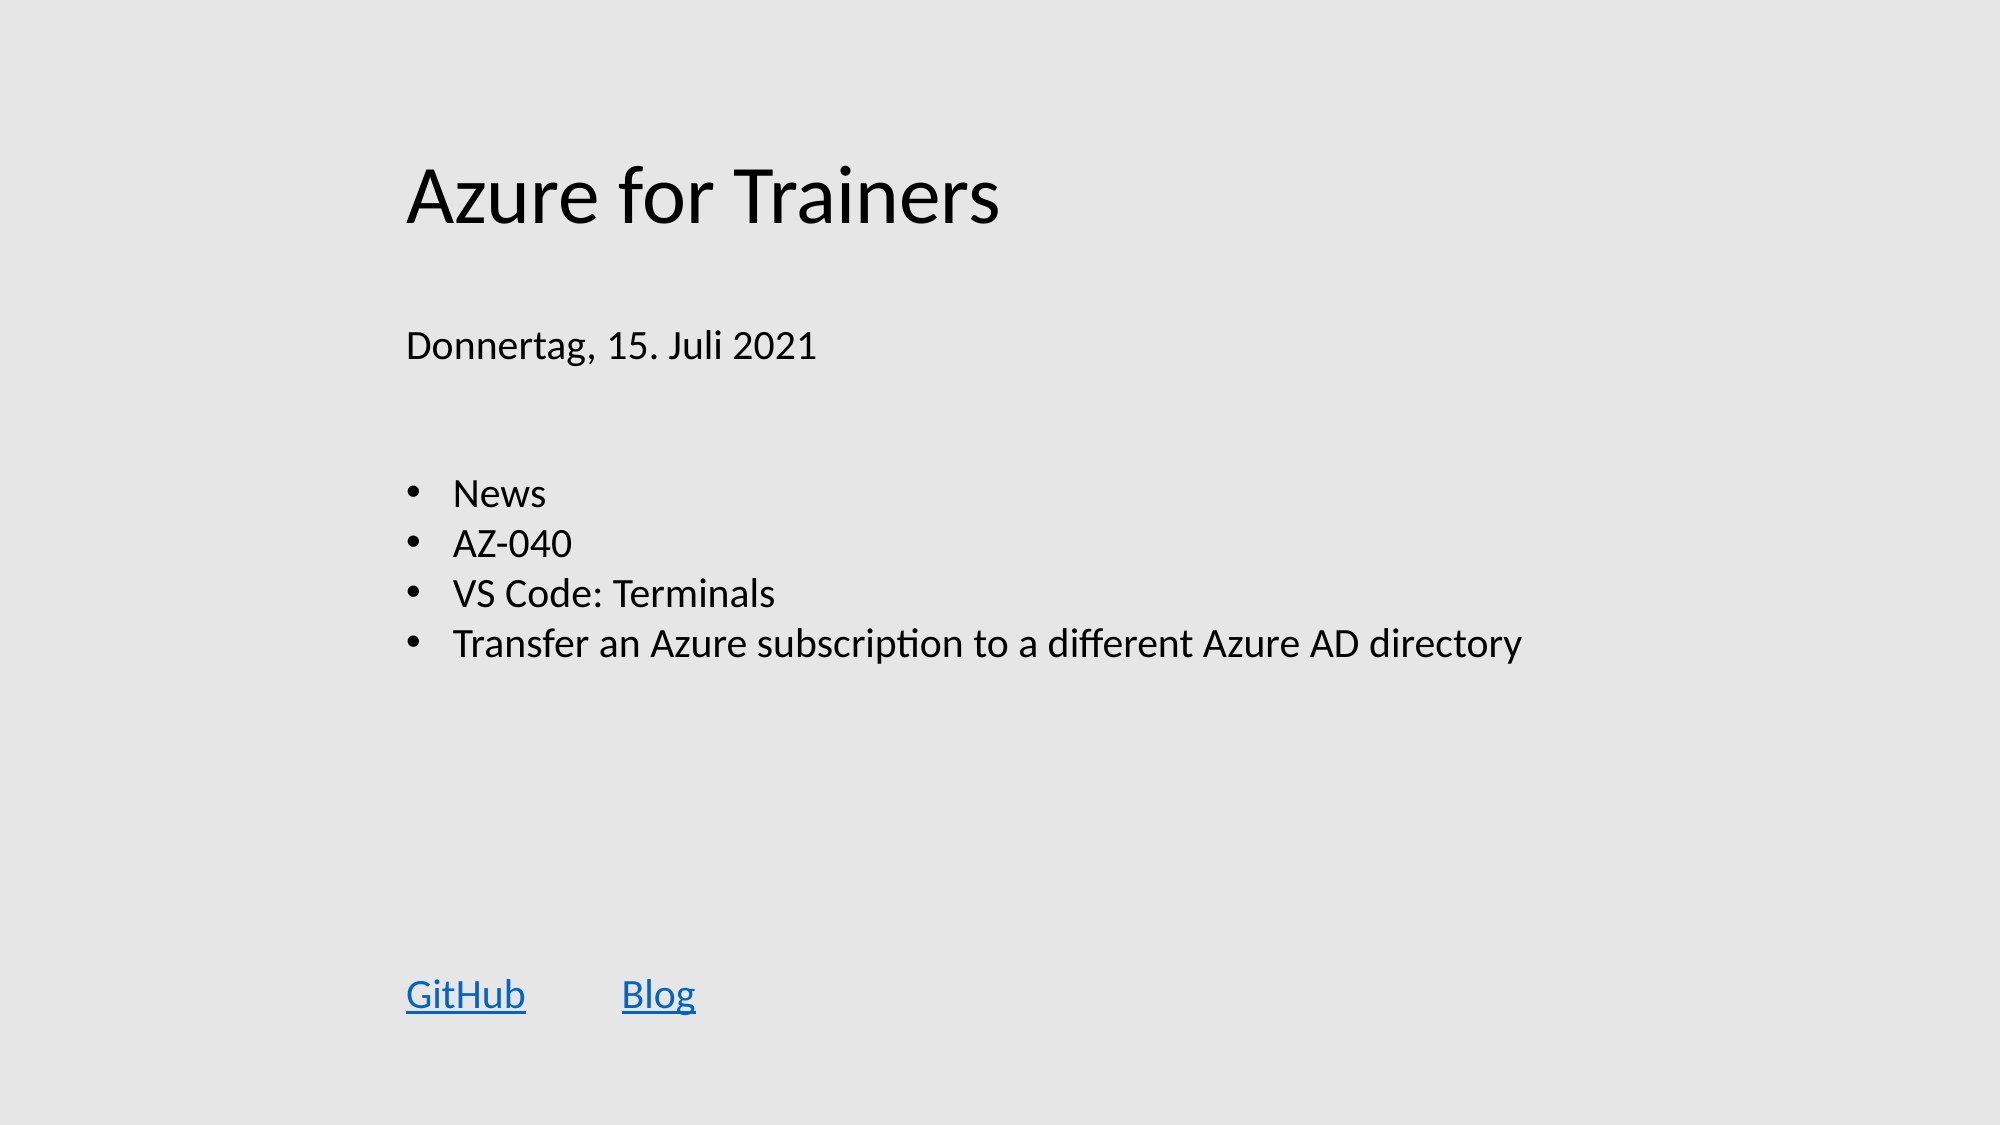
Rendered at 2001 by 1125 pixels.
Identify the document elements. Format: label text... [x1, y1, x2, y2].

text_box News AZ-040 VS Code: Terminals Transfer an Azure subscription to a different Azure AD directory [391, 458, 1678, 674]
text_box Blog [606, 959, 767, 1025]
text_box GitHub [391, 959, 593, 1025]
text_box Donnertag, 15. Juli 2021 [391, 310, 940, 375]
text_box Azure for Trainers [391, 132, 1387, 248]
